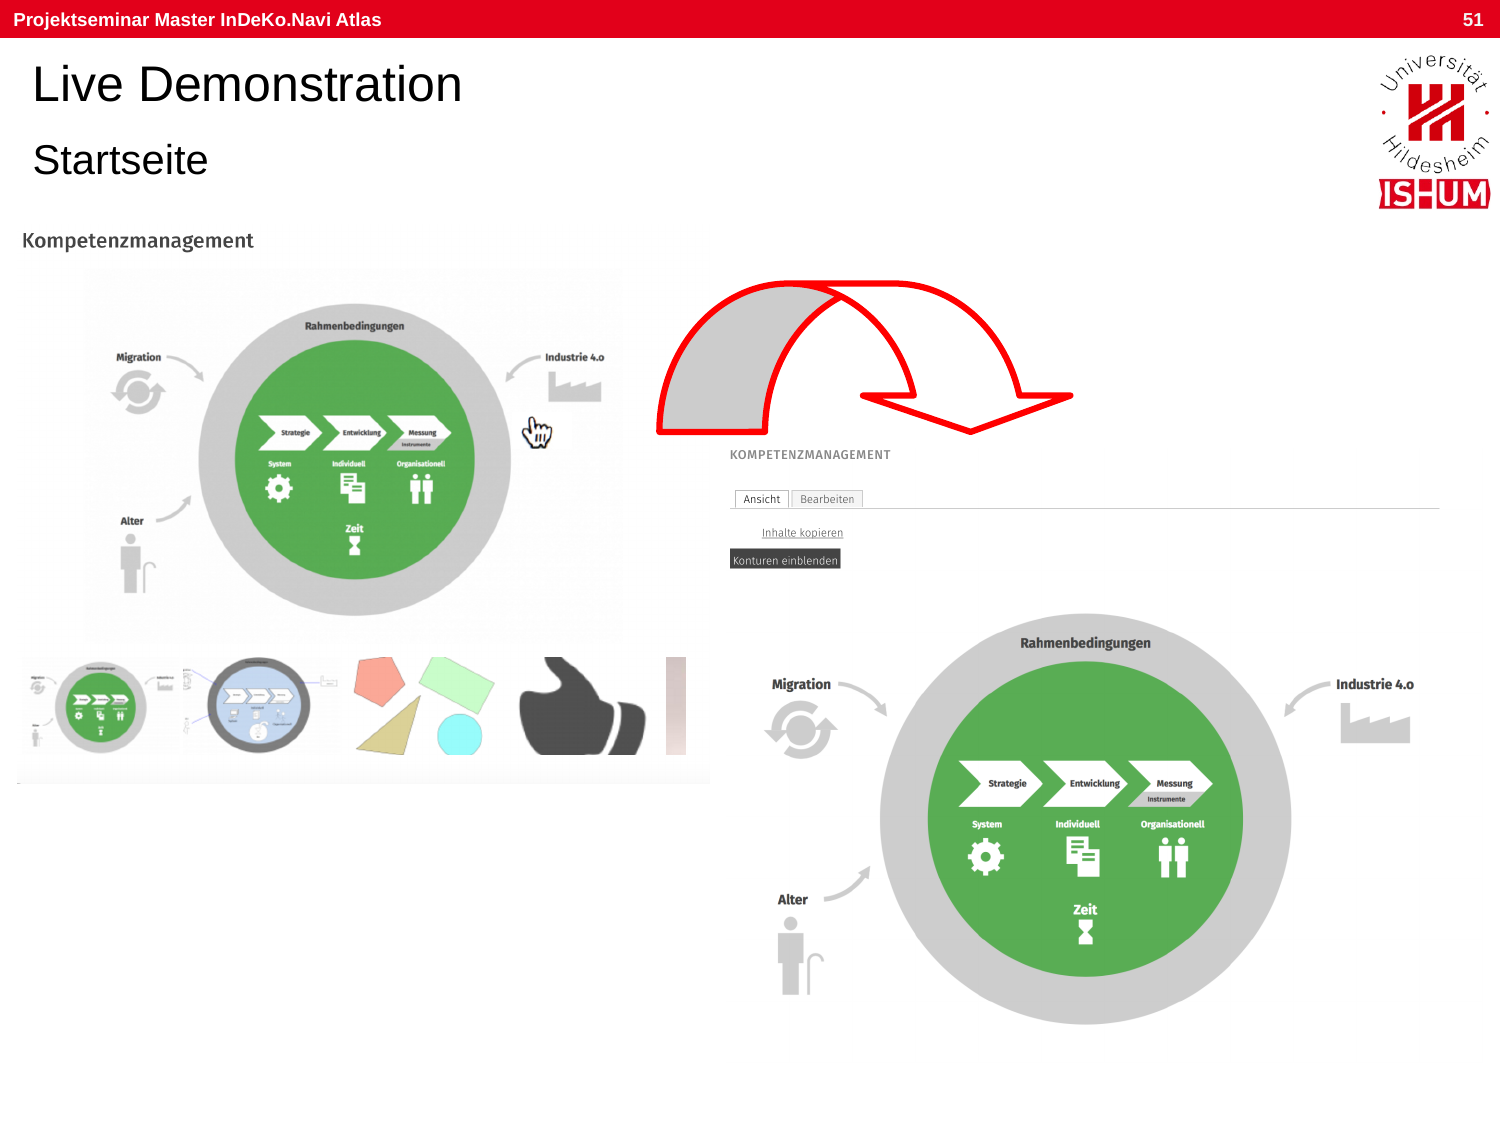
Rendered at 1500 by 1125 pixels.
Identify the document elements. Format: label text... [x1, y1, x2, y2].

text_box [714, 283, 1071, 432]
list Startseite [17, 118, 1365, 220]
title Live Demonstration [17, 51, 1365, 114]
picture [17, 224, 710, 784]
picture [1369, 46, 1500, 210]
picture [726, 448, 1483, 1063]
